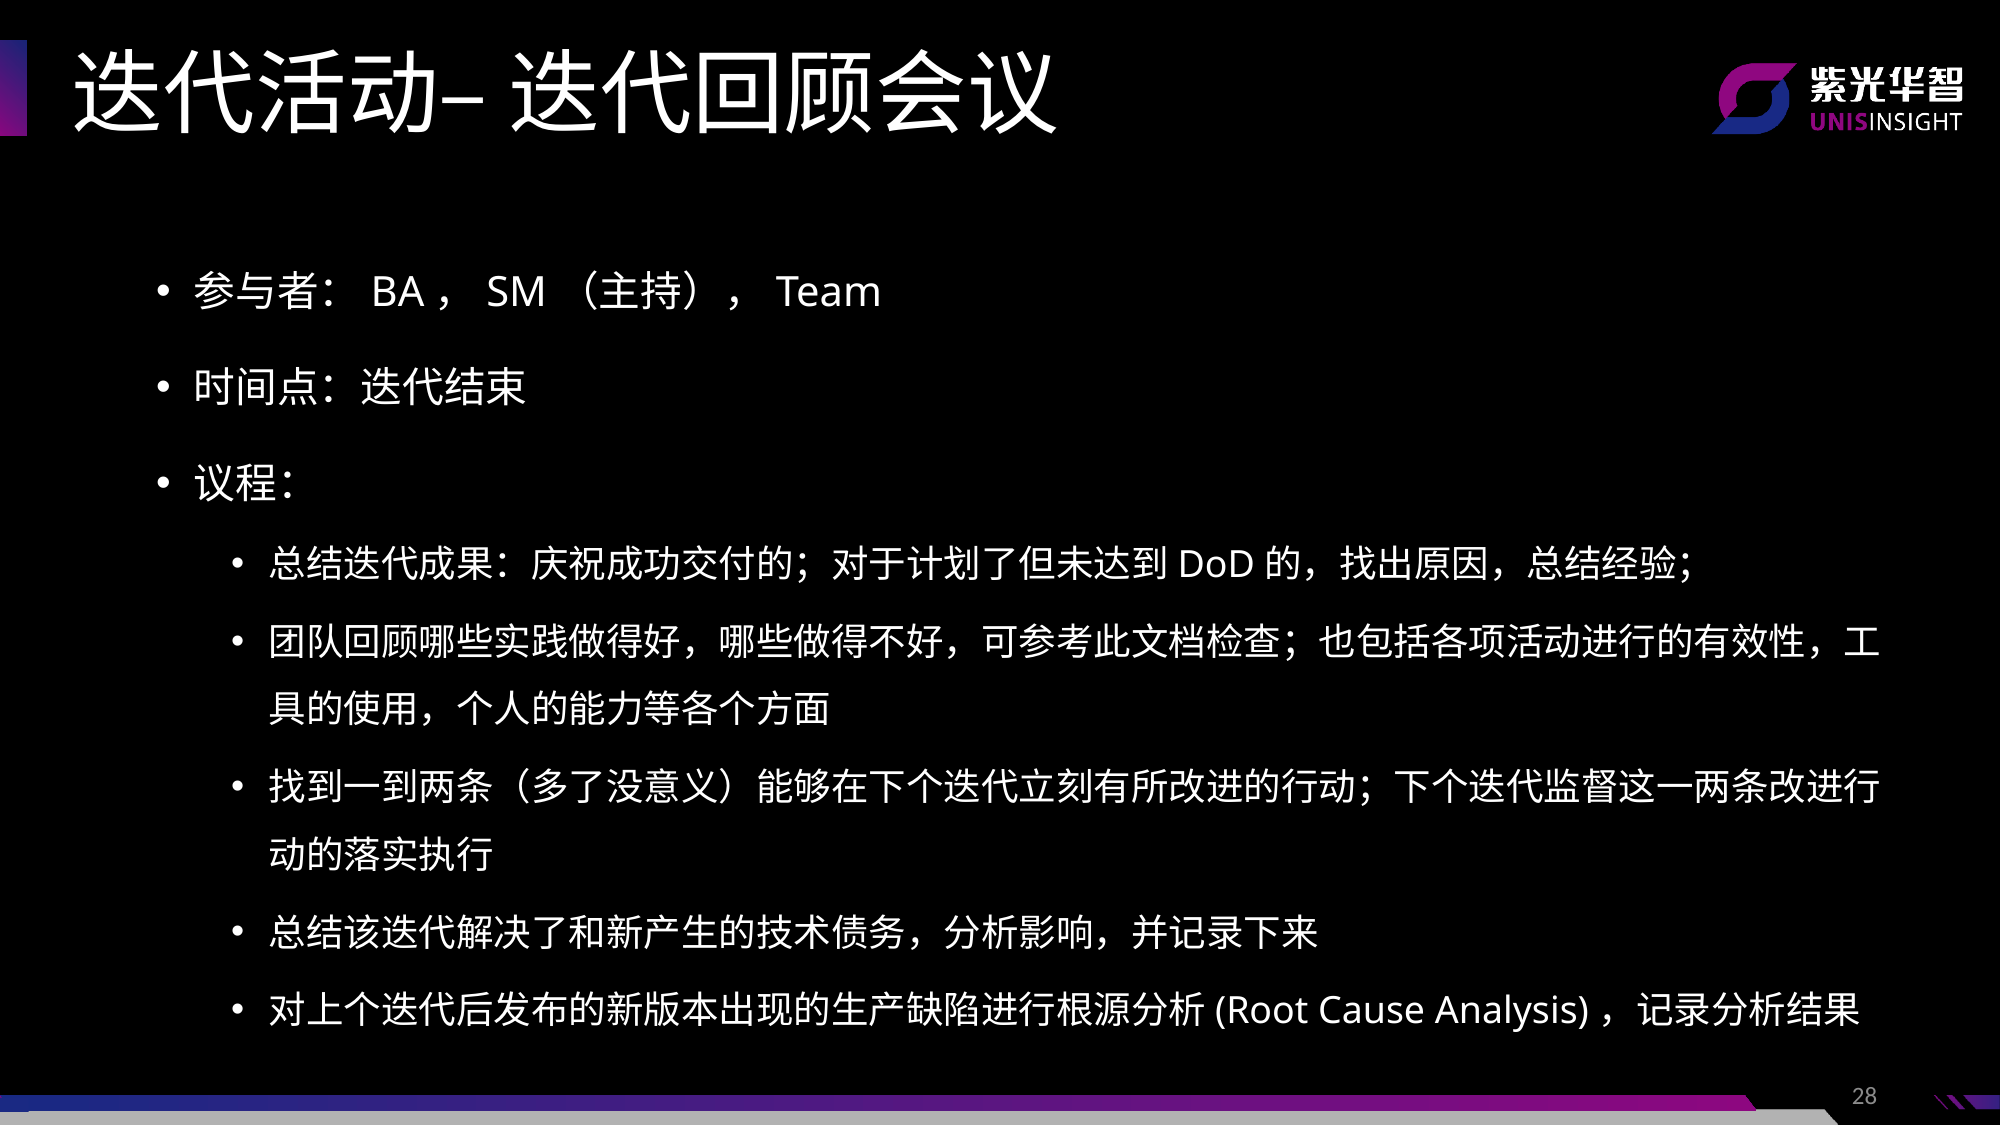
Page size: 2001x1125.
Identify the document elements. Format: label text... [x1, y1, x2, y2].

text_box 参与者：BA，SM（主持），Team 时间点：迭代结束 议程： 总结迭代成果：庆祝成功交付的；对于计划了但未达到DoD的，找出原因，总结经验； 团队回顾哪些实践做得好，哪些做得不好，可参考此文档检查；也包括各项活动进行的有效性，工具的使用，个人的能力等各个方面 找到一到两条（多了没意义）能够在下个迭代立刻有所改进的行动；下个迭代监督这一两条改进行动的落实执行 总结该迭代解决了和新产生的技术债务，分析影响，并记录下来 对上个迭代后发布的新版本出现的生产缺陷进行根源分析(Root Cause Analysis)，记录分析结果 [141, 232, 1906, 1031]
picture [0, 1095, 2000, 1125]
picture [1722, 62, 1963, 135]
title 迭代活动– 迭代回顾会议 [57, 40, 1722, 136]
